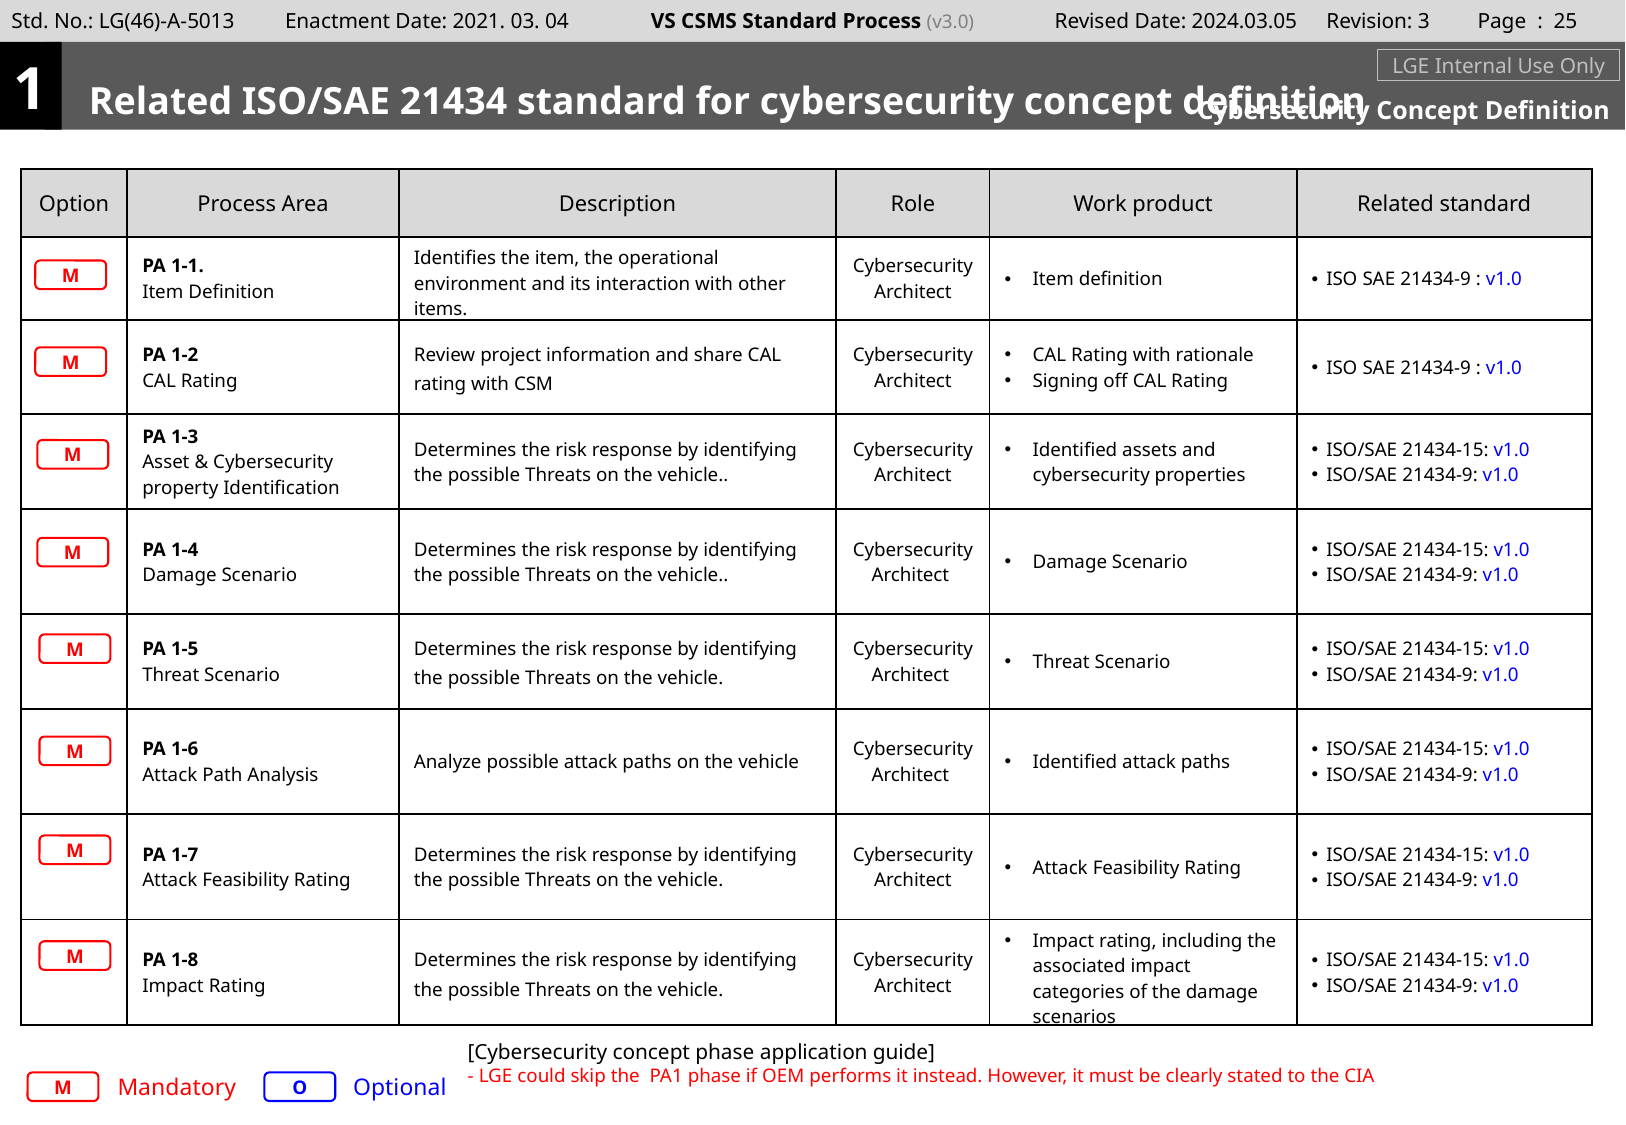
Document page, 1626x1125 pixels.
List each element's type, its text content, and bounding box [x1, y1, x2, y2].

text_box O [262, 1070, 338, 1104]
table_cell ISO/SAE 21434-15: v1.0 ISO/SAE 21434-9: v1.0 [1298, 815, 1591, 919]
table_cell ISO/SAE 21434-15: v1.0 ISO/SAE 21434-9: v1.0 [1298, 510, 1591, 613]
text_box M [37, 939, 113, 972]
table_cell Attack Feasibility Rating [990, 815, 1296, 919]
table_cell PA 1-7 Attack Feasibility Rating [128, 815, 398, 919]
table_cell Cybersecurity Architect [837, 815, 989, 919]
table_cell PA 1-8 Impact Rating [128, 920, 398, 1024]
table_cell Impact rating, including the associated impact categories of the damage scenarios [990, 920, 1296, 1024]
table_cell Determines the risk response by identifying the possible Threats on the vehicle. [400, 615, 835, 708]
table_cell Threat Scenario [990, 615, 1296, 708]
table_cell Identified assets and cybersecurity properties [990, 415, 1296, 508]
table_cell [22, 238, 126, 319]
table_cell Review project information and share CAL rating with CSM [400, 321, 835, 413]
table_cell [22, 920, 126, 1024]
text_box Related ISO/SAE 21434 standard for cybersecurity concept definition [64, 41, 1625, 130]
table_cell Determines the risk response by identifying the possible Threats on the vehicle.. [400, 510, 835, 613]
table_cell PA 1-5 Threat Scenario [128, 615, 398, 708]
table_cell Identifies the item, the operational environment and its interaction with other items. [400, 238, 835, 319]
text_box M [35, 437, 111, 471]
table_cell Damage Scenario [990, 510, 1296, 613]
text_box M [37, 632, 113, 666]
table_cell [22, 615, 126, 708]
text_box M [35, 535, 111, 569]
table_cell Analyze possible attack paths on the vehicle [400, 710, 835, 813]
table_cell Cybersecurity Architect [837, 920, 989, 1024]
table_cell Cybersecurity Architect [837, 510, 989, 613]
table_cell ISO/SAE 21434-15: v1.0 ISO/SAE 21434-9: v1.0 [1298, 615, 1591, 708]
table_cell Cybersecurity Architect [837, 710, 989, 813]
table_cell PA 1-1. Item Definition [128, 238, 398, 319]
table_cell Cybersecurity Architect [837, 415, 989, 508]
table_cell Cybersecurity Architect [837, 615, 989, 708]
slide_number Page : 24 [1474, 7, 1587, 33]
text_box M [25, 1070, 101, 1104]
table_cell Determines the risk response by identifying the possible Threats on the vehicle. [400, 815, 835, 919]
table_cell ISO/SAE 21434-15: v1.0 ISO/SAE 21434-9: v1.0 [1298, 415, 1591, 508]
table_cell Identified attack paths [990, 710, 1296, 813]
text_box [Cybersecurity concept phase application guide] - LGE could skip the PA1 phase if OEM performs it instead. However, it must be clearly stated to the CIA [452, 1031, 1625, 1094]
table_cell PA 1-2 CAL Rating [128, 321, 398, 413]
table_cell Determines the risk response by identifying the possible Threats on the vehicle.. [400, 415, 835, 508]
text_box Mandatory [102, 1065, 251, 1108]
text_box M [33, 258, 109, 292]
table_header Option [22, 170, 126, 236]
text_box 1 [0, 40, 64, 132]
table_cell [22, 510, 126, 613]
table_header Description [400, 170, 835, 236]
table_cell Determines the risk response by identifying the possible Threats on the vehicle. [400, 920, 835, 1024]
table_cell PA 1-3 Asset & Cybersecurity property Identification [128, 415, 398, 508]
text_box LGE Internal Use Only [1377, 49, 1620, 78]
table_cell [22, 321, 126, 413]
table_cell CAL Rating with rationale Signing off CAL Rating [990, 321, 1296, 413]
table_header Work product [990, 170, 1296, 236]
table_cell ISO/SAE 21434-15: v1.0 ISO/SAE 21434-9: v1.0 [1298, 710, 1591, 813]
table_header Role [837, 170, 989, 236]
table_cell Item definition [990, 238, 1296, 319]
text_box M [37, 833, 113, 867]
text_box Optional [338, 1065, 462, 1108]
text_box M [33, 345, 109, 379]
table_header Process Area [128, 170, 398, 236]
table_cell Cybersecurity Architect [837, 321, 989, 413]
table_cell ISO SAE 21434-9 : v1.0 [1298, 238, 1591, 319]
table_cell [22, 815, 126, 919]
table_cell PA 1-4 Damage Scenario [128, 510, 398, 613]
table_cell ISO SAE 21434-9 : v1.0 [1298, 321, 1591, 413]
table_cell [22, 710, 126, 813]
text_box M [37, 734, 113, 768]
text_box Cybersecurity Concept Definition [1166, 78, 1625, 132]
table_cell ISO/SAE 21434-15: v1.0 ISO/SAE 21434-9: v1.0 [1298, 920, 1591, 1024]
table_cell [22, 415, 126, 508]
table_header Related standard [1298, 170, 1591, 236]
table_cell PA 1-6 Attack Path Analysis [128, 710, 398, 813]
table_cell Cybersecurity Architect [837, 238, 989, 319]
